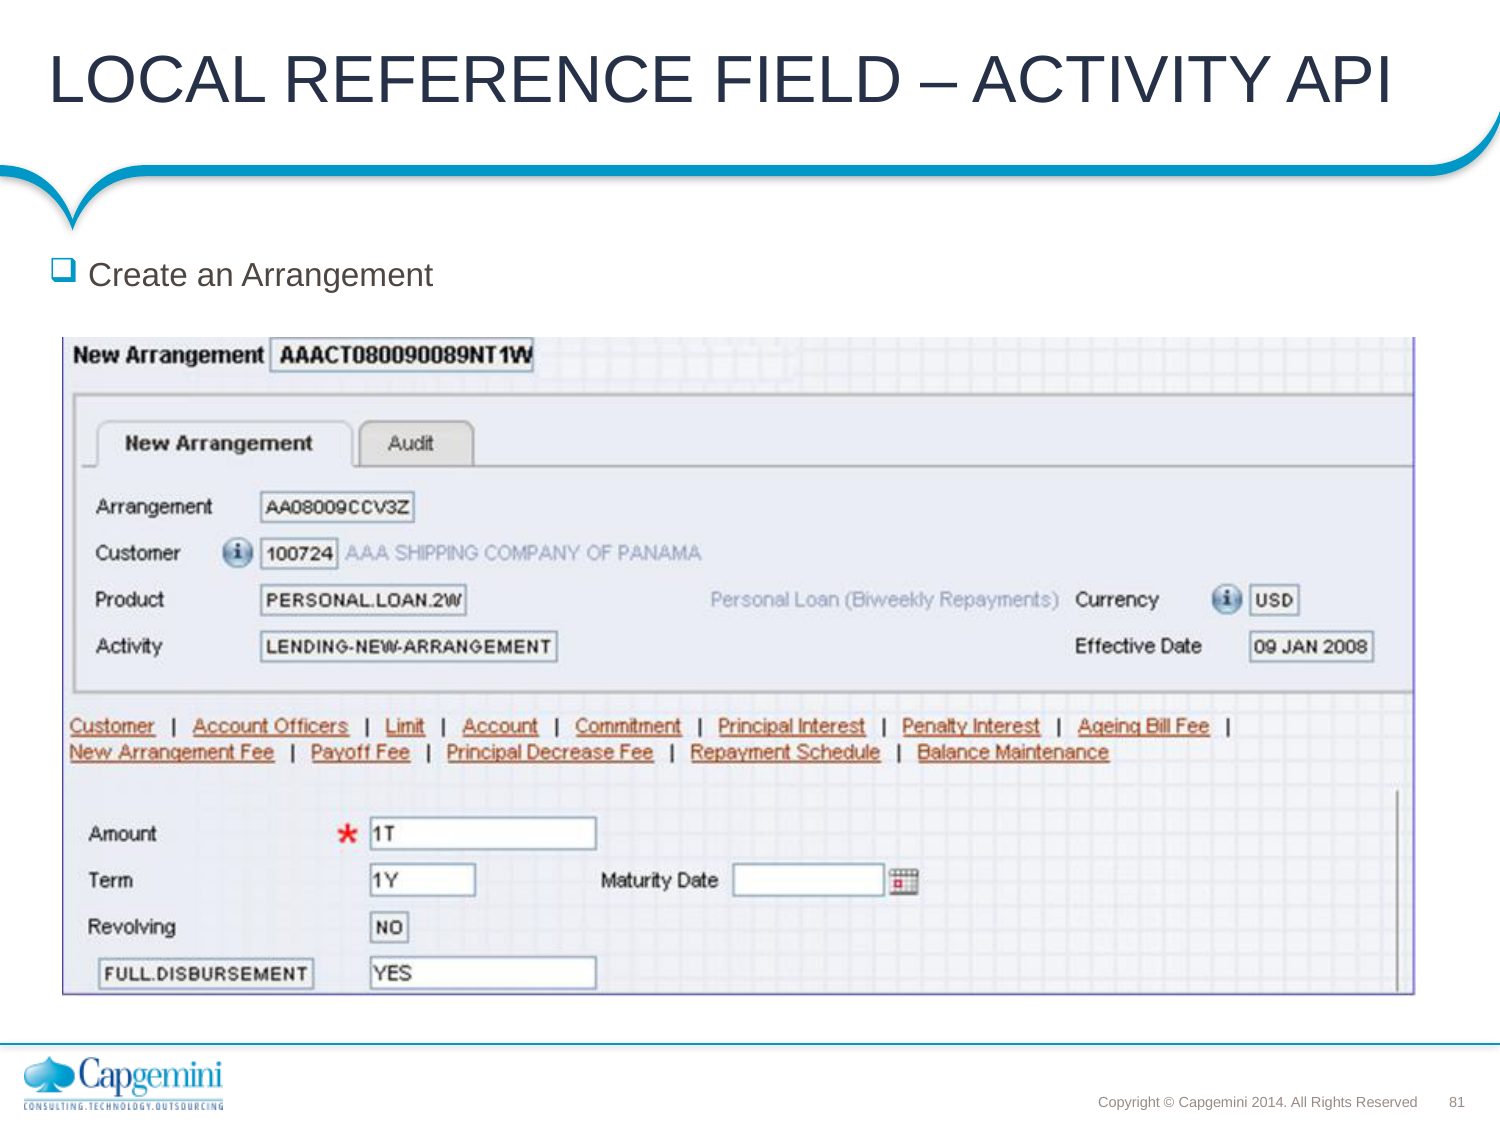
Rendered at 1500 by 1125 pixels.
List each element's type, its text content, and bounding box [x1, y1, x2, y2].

picture [24, 1056, 223, 1110]
list Create an Arrangement [48, 246, 1479, 1007]
picture [62, 337, 1419, 998]
title LOCAL REFERENCE FIELD – ACTIVITY API [0, 0, 1500, 165]
